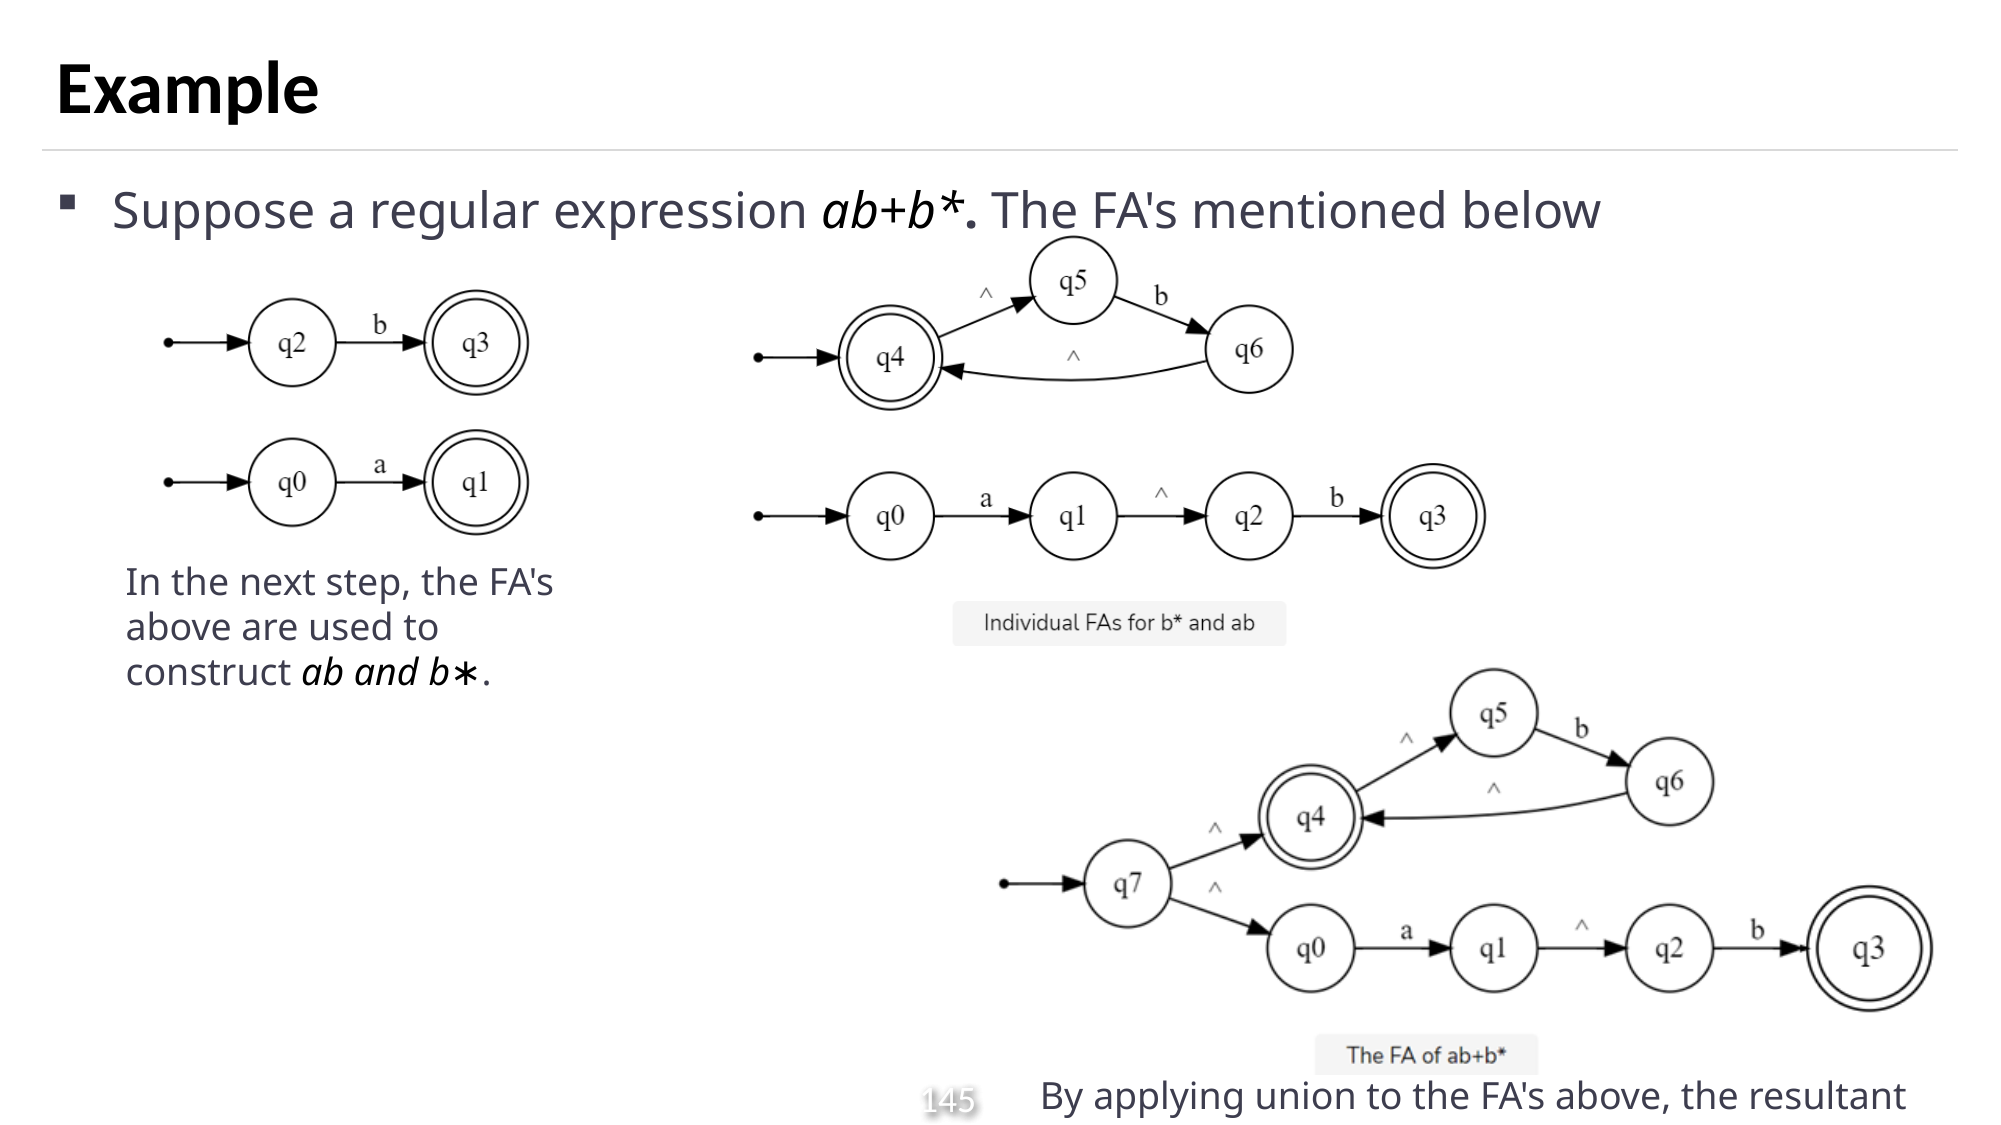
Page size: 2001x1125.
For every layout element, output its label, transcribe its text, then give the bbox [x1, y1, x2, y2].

title Example [41, 17, 1959, 150]
picture [742, 231, 1494, 646]
picture [984, 665, 1938, 1076]
picture [149, 287, 535, 539]
list Suppose a regular expression ab+b*. The FA's mentioned below [41, 162, 1959, 1038]
text_box In the next step, the FA's above are used to construct ab and b∗. [110, 550, 674, 701]
text_box By applying union to the FA's above, the resultant [1025, 1064, 2000, 1125]
